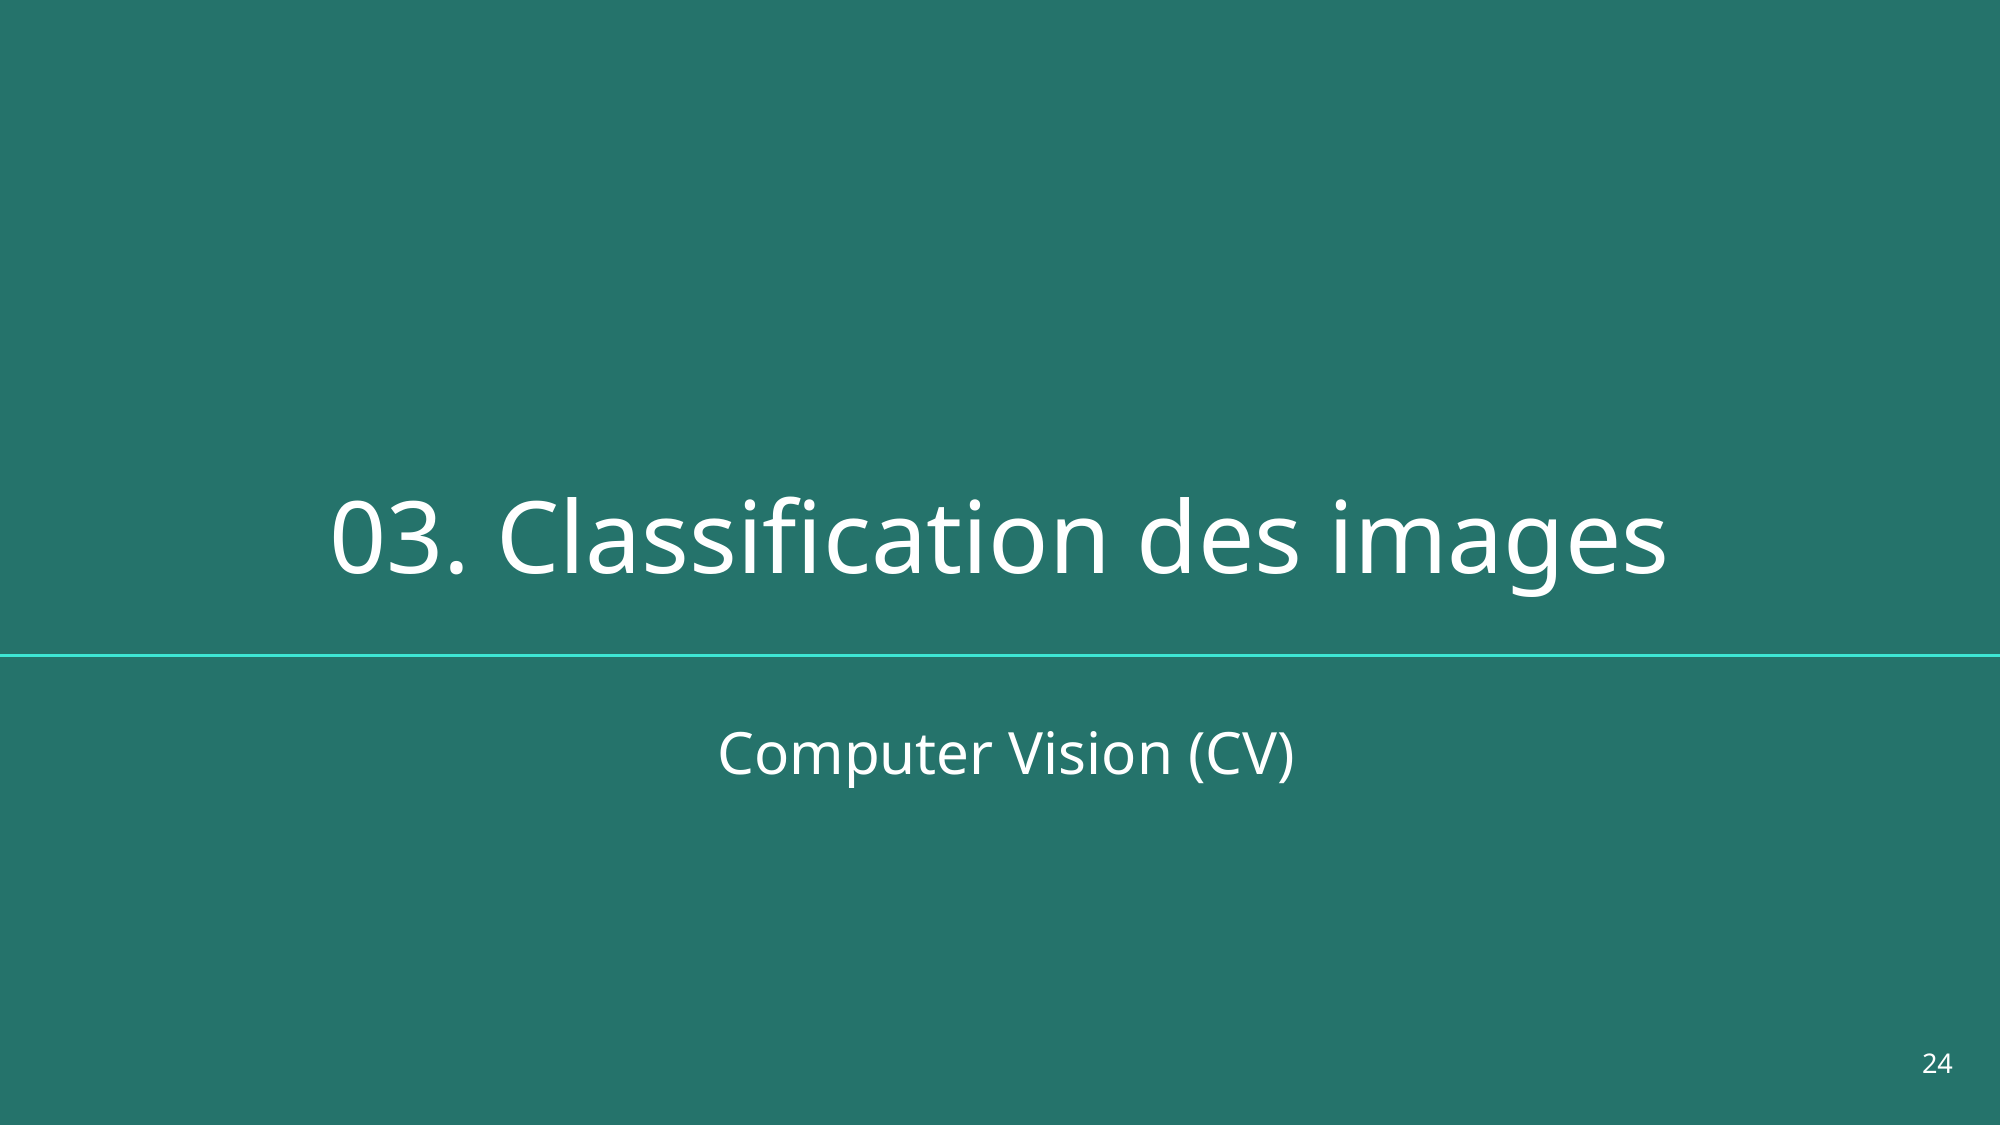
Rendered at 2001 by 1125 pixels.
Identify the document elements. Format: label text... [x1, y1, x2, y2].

subtitle Computer Vision (CV) [111, 696, 1889, 987]
title 03. Classification des images [111, 450, 1889, 621]
slide_number 24 [1853, 1019, 1974, 1106]
